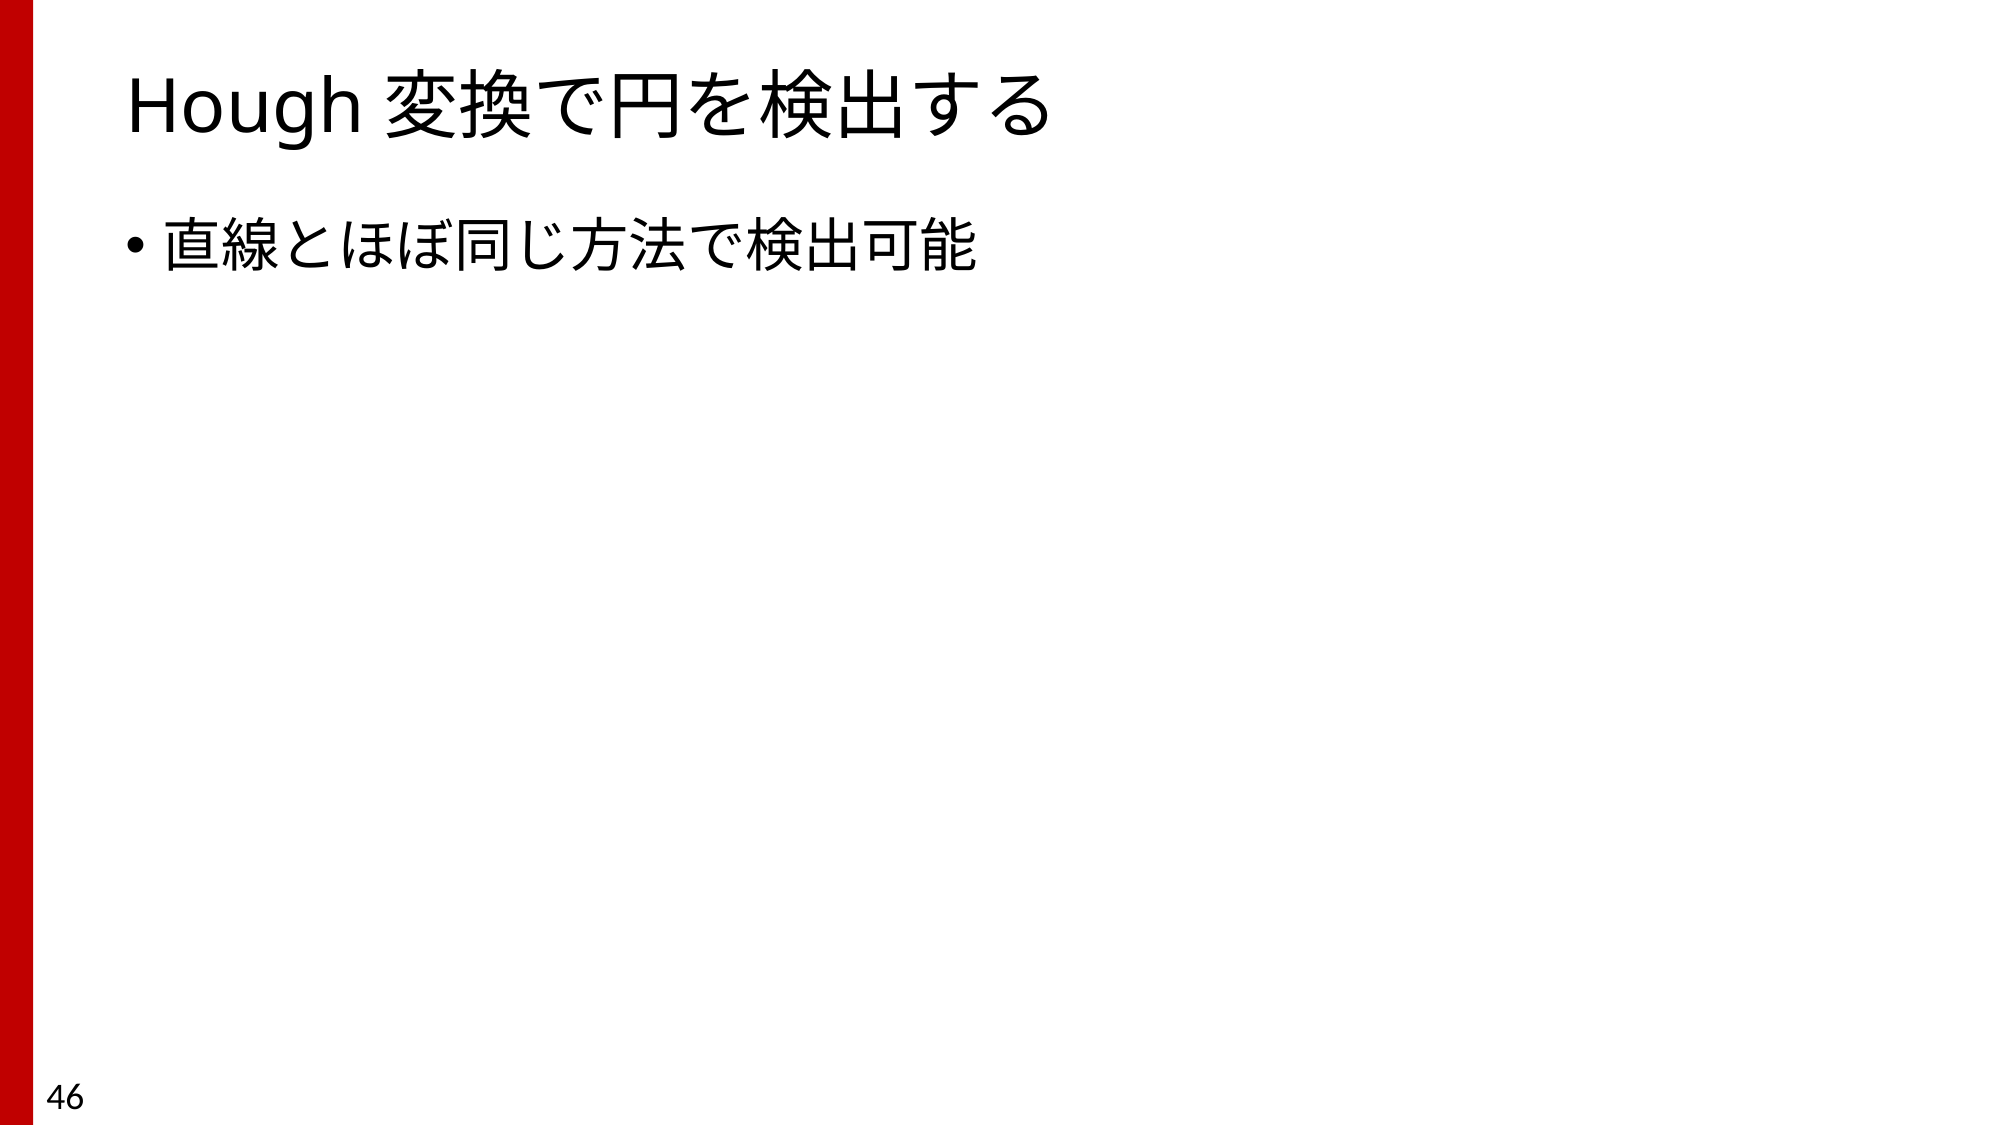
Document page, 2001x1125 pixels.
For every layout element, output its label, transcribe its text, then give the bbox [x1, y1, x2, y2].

title Hough変換で円を検出する [110, 47, 1906, 169]
slide_number 46 [31, 1064, 482, 1125]
list 直線とほぼ同じ方法で検出可能 [110, 208, 1906, 1078]
